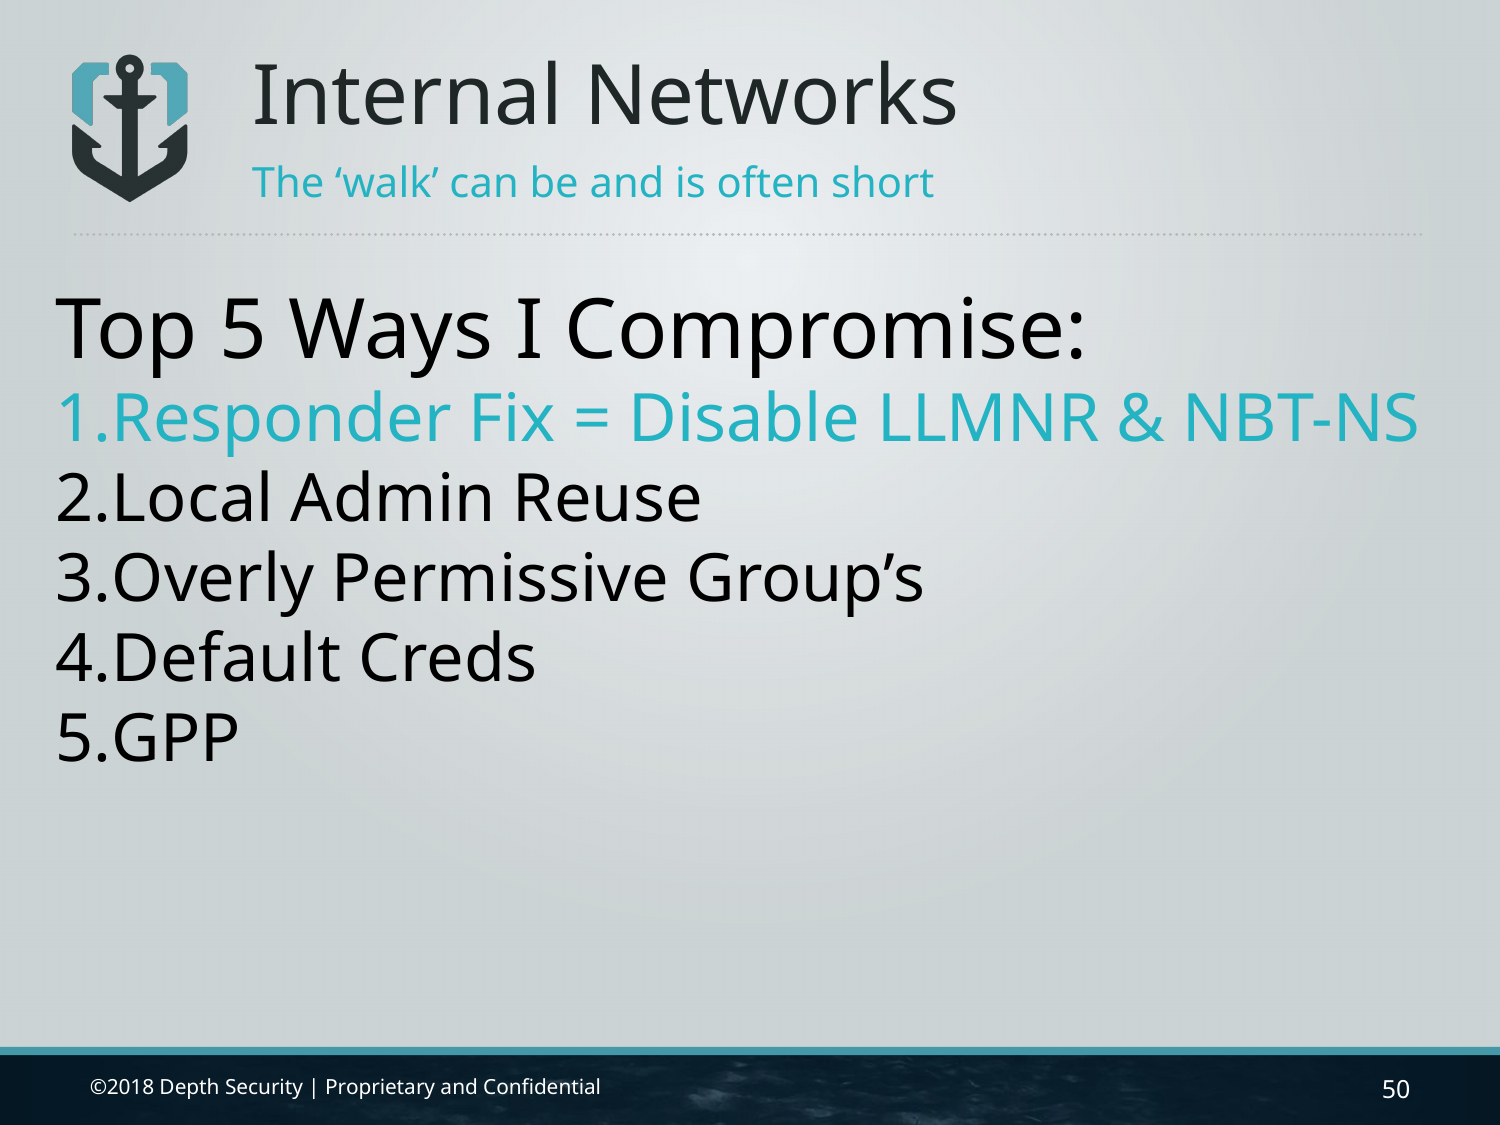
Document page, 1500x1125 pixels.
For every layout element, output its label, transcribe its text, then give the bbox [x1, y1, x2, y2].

picture [0, 0, 1500, 1046]
text_box The ‘walk’ can be and is often short [237, 148, 1245, 214]
picture [0, 1056, 1500, 1125]
text_box Internal Networks [237, 32, 1425, 149]
text_box Top 5 Ways I Compromise: Responder Fix = Disable LLMNR & NBT-NS Local Admin Reuse Overly Permissive Group’s Default Creds GPP [40, 267, 1460, 783]
